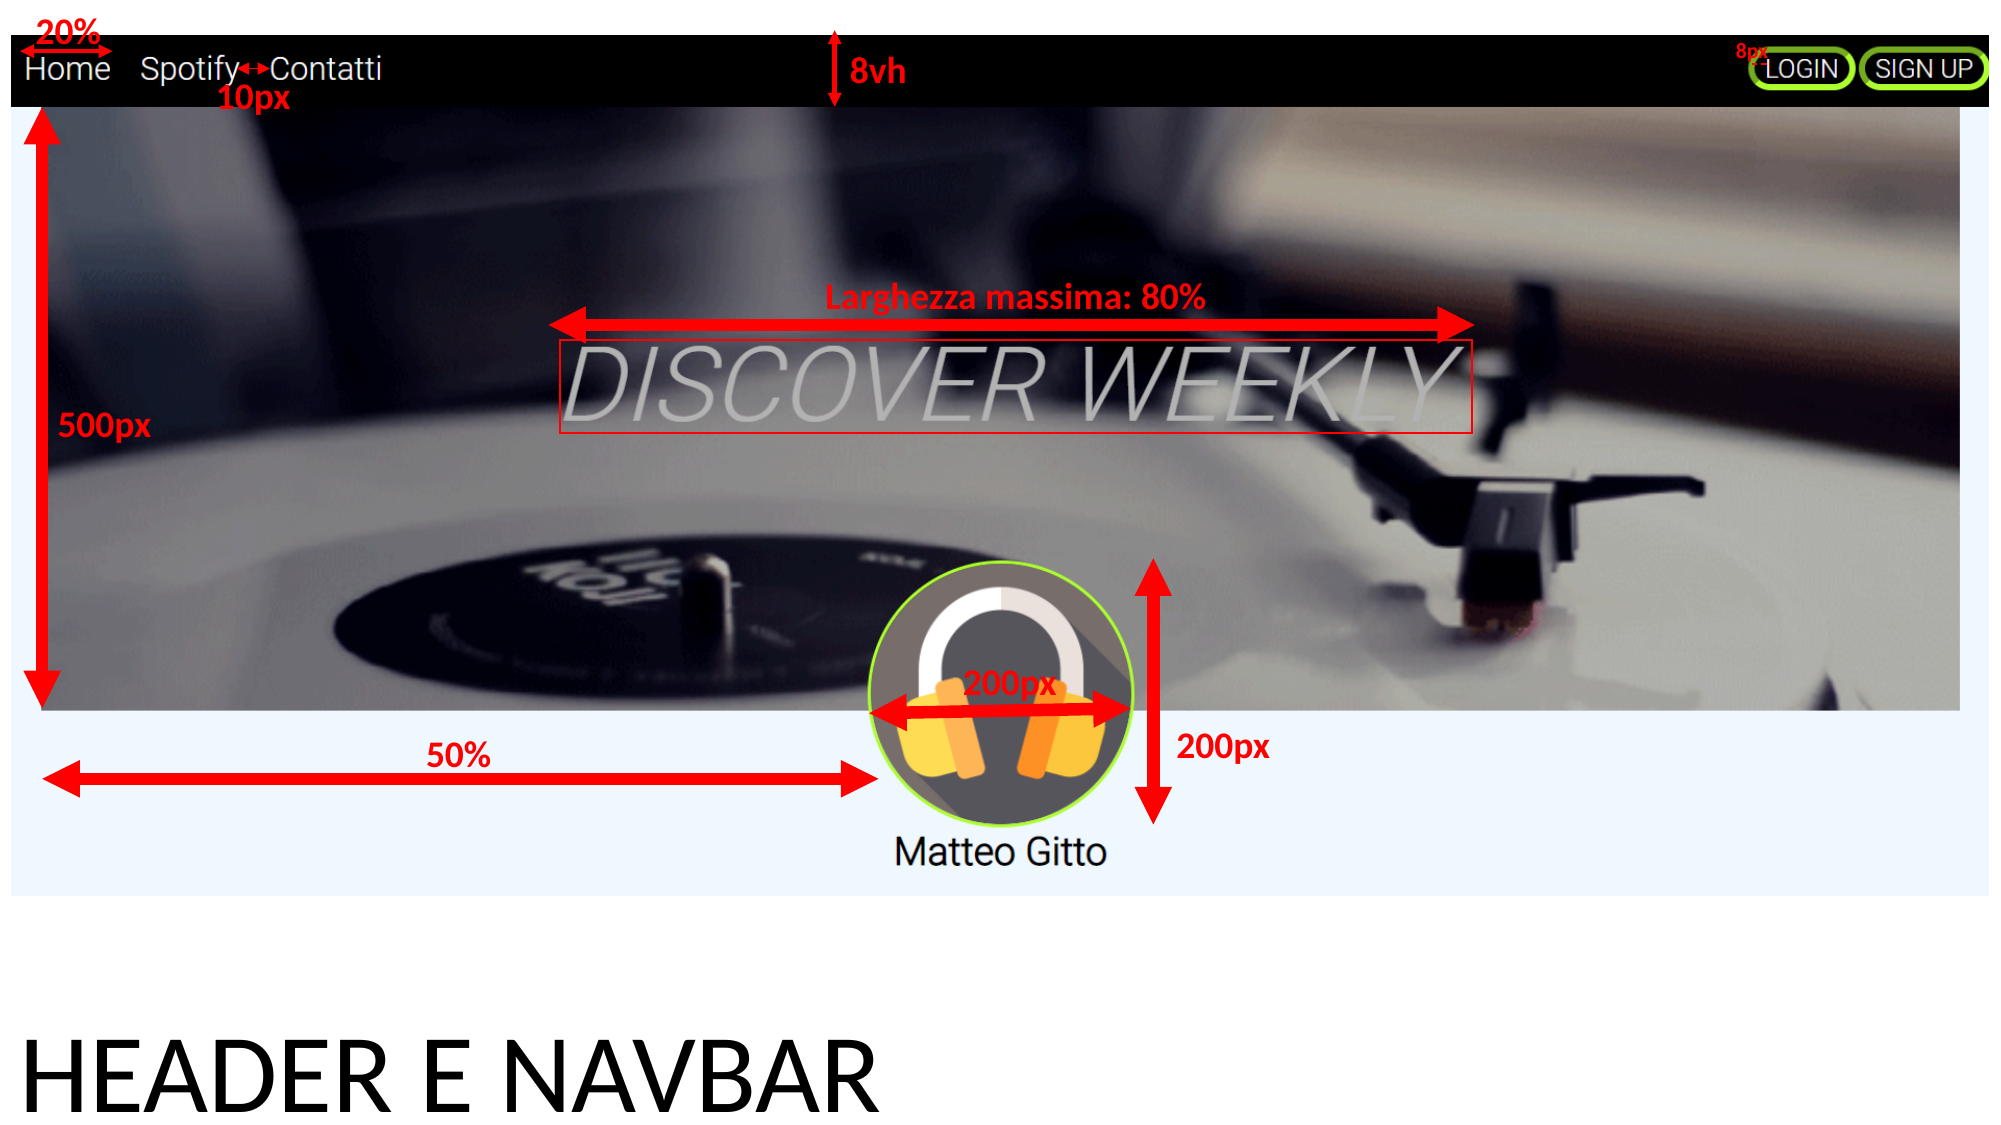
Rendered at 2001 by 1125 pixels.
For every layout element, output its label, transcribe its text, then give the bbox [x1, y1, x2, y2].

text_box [11, 0, 1989, 896]
text_box HEADER E NAVBAR [4, 992, 898, 1125]
